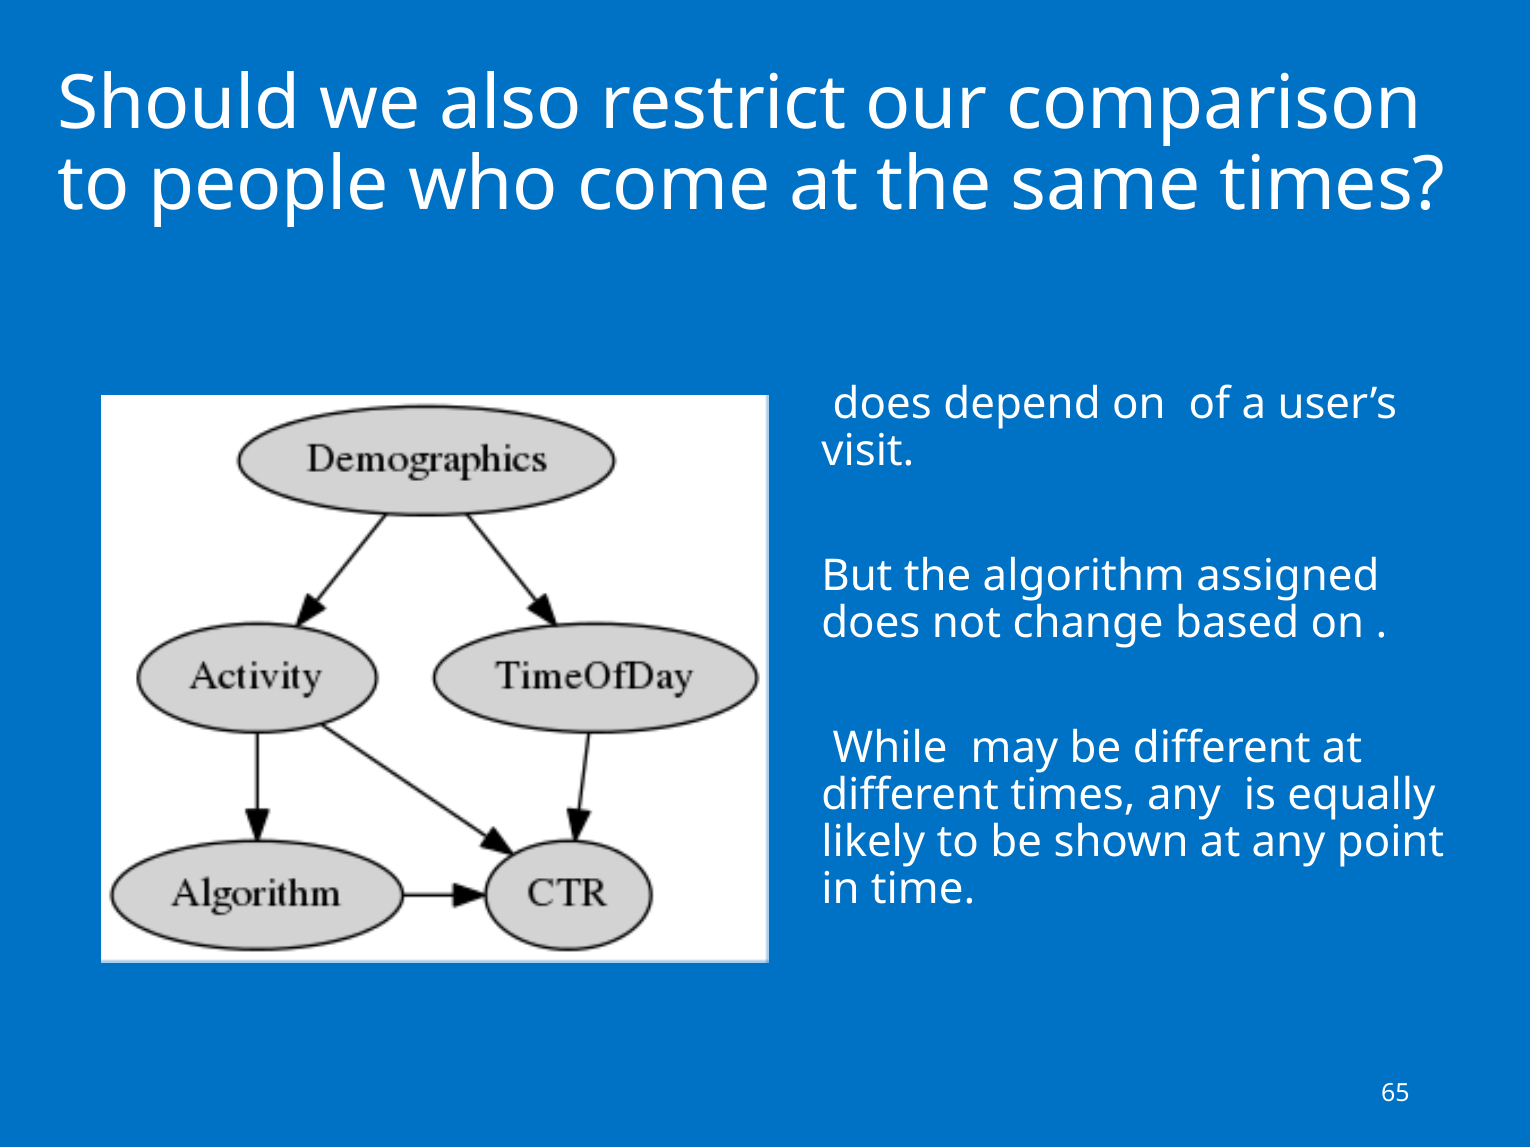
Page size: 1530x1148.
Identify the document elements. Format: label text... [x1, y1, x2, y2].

slide_number 65 [1080, 1063, 1425, 1125]
title Should we also restrict our comparison to people who come at the same times? [33, 48, 1497, 199]
picture [101, 395, 769, 964]
